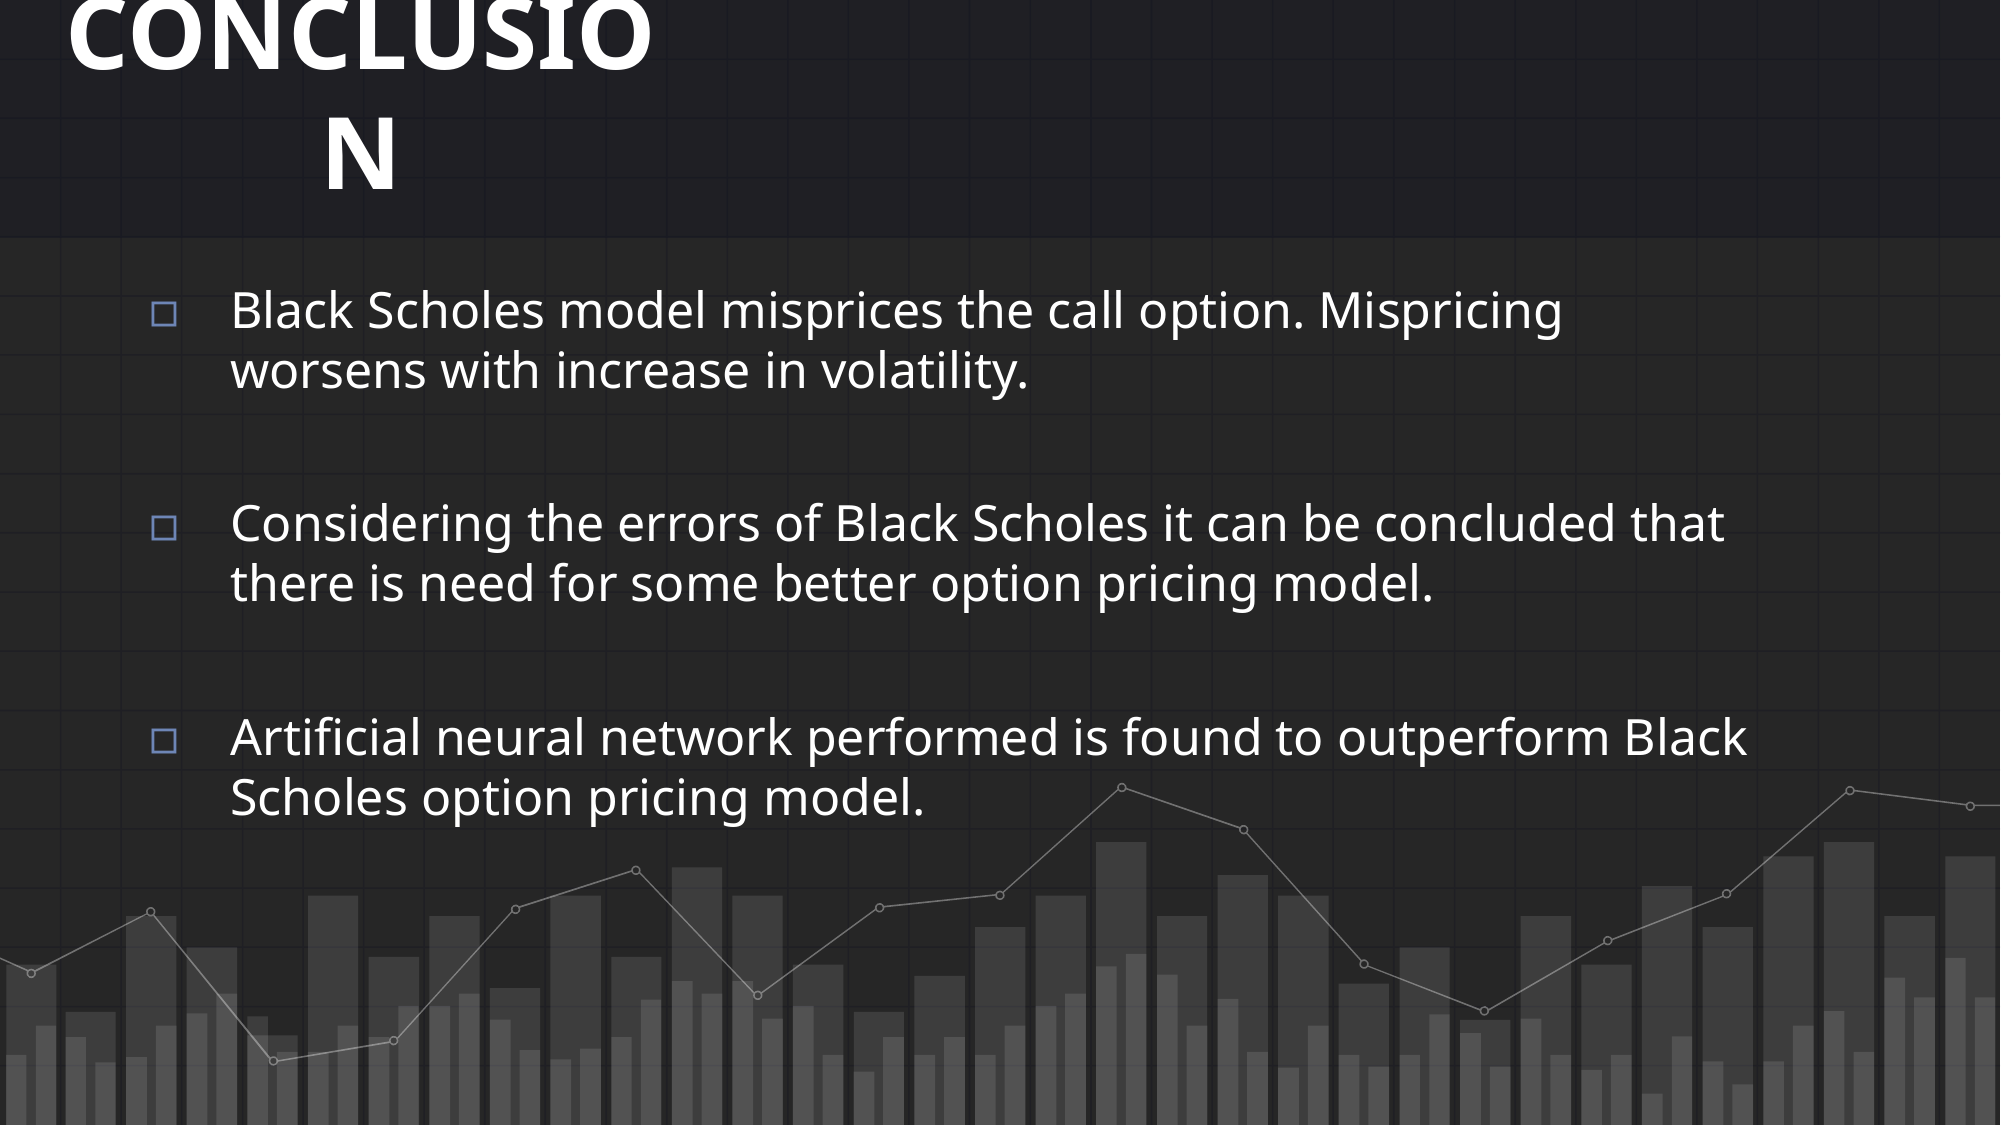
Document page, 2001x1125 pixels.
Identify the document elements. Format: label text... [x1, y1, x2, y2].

title CONCLUSION [12, 42, 710, 231]
list Black Scholes model misprices the call option. Mispricing worsens with increase in volatility. Considering the errors of Black Scholes it can be concluded that there is need for some better option pricing model. Artificial neural network performed is found to outperform Black Scholes option pricing model. [110, 258, 1792, 936]
